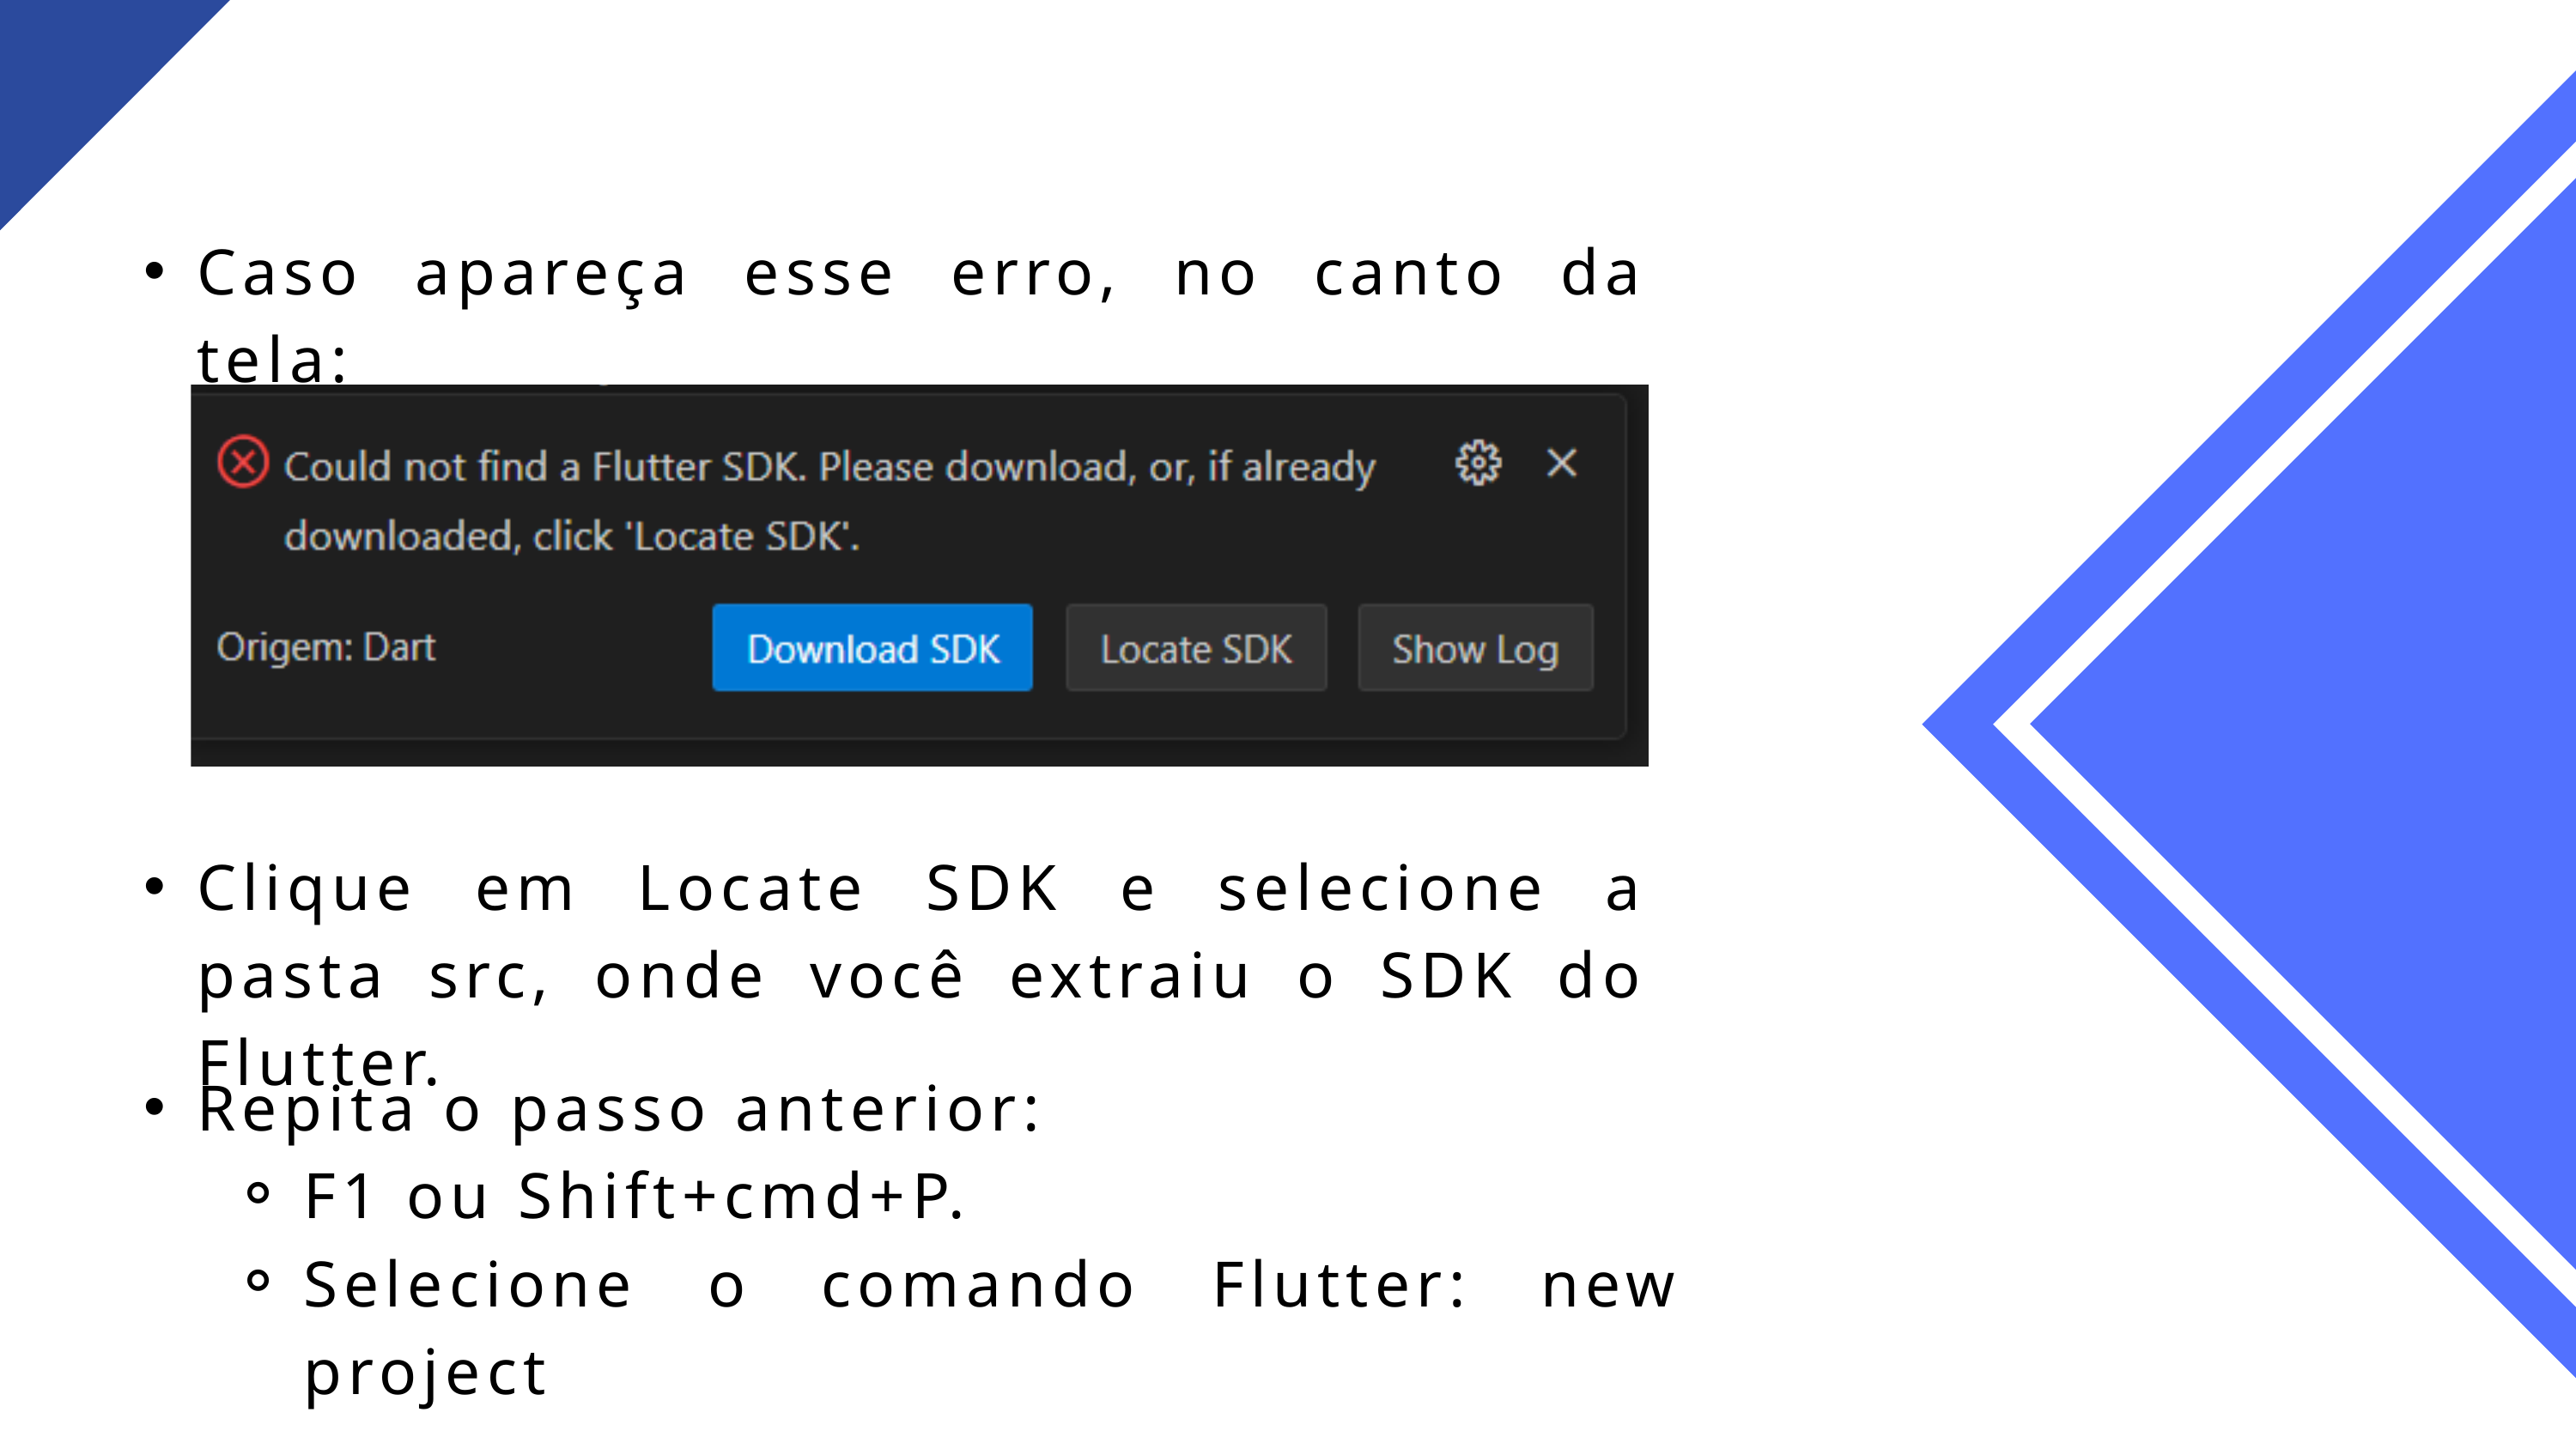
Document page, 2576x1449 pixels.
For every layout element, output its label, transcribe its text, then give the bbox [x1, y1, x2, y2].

text_box [191, 395, 1649, 767]
text_box Repita o passo anterior: F1 ou Shift+cmd+P. Selecione o comando Flutter: new project [90, 1056, 1682, 1407]
text_box Clique em Locate SDK e selecione a pasta src, onde você extraiu o SDK do Flutter. [90, 835, 1649, 1056]
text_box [2113, 261, 2576, 1187]
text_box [2163, 312, 2576, 1137]
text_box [0, 0, 231, 231]
text_box Caso apareça esse erro, no canto da tela: [90, 219, 1649, 395]
